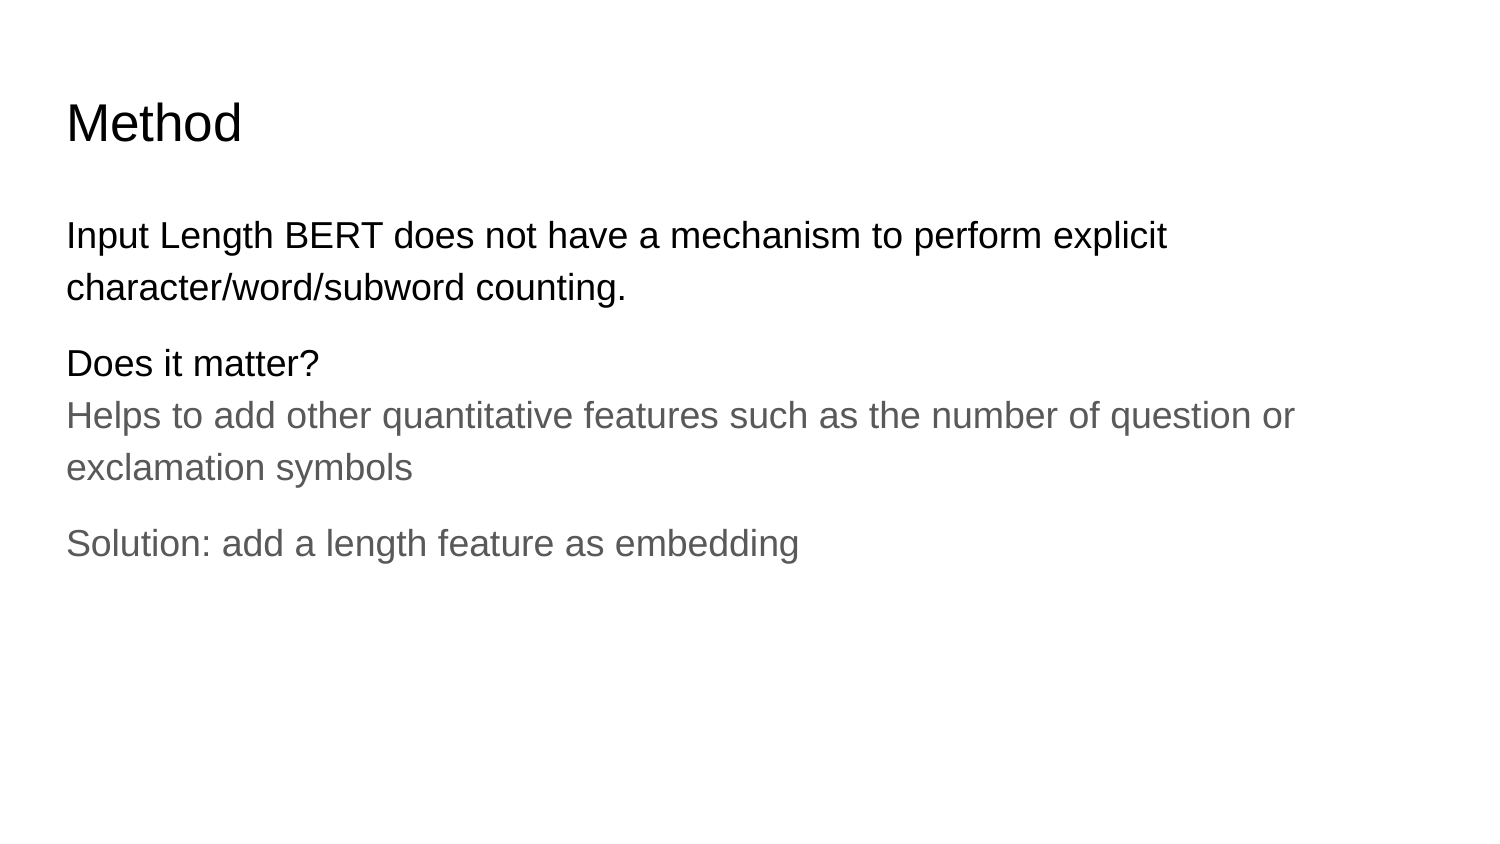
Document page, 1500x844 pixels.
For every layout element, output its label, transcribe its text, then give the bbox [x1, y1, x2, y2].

list Input Length BERT does not have a mechanism to perform explicit character/word/subword counting. Does it matter? Helps to add other quantitative features such as the number of question or exclamation symbols Solution: add a length feature as embedding [51, 189, 1449, 750]
title Method [51, 72, 1449, 167]
